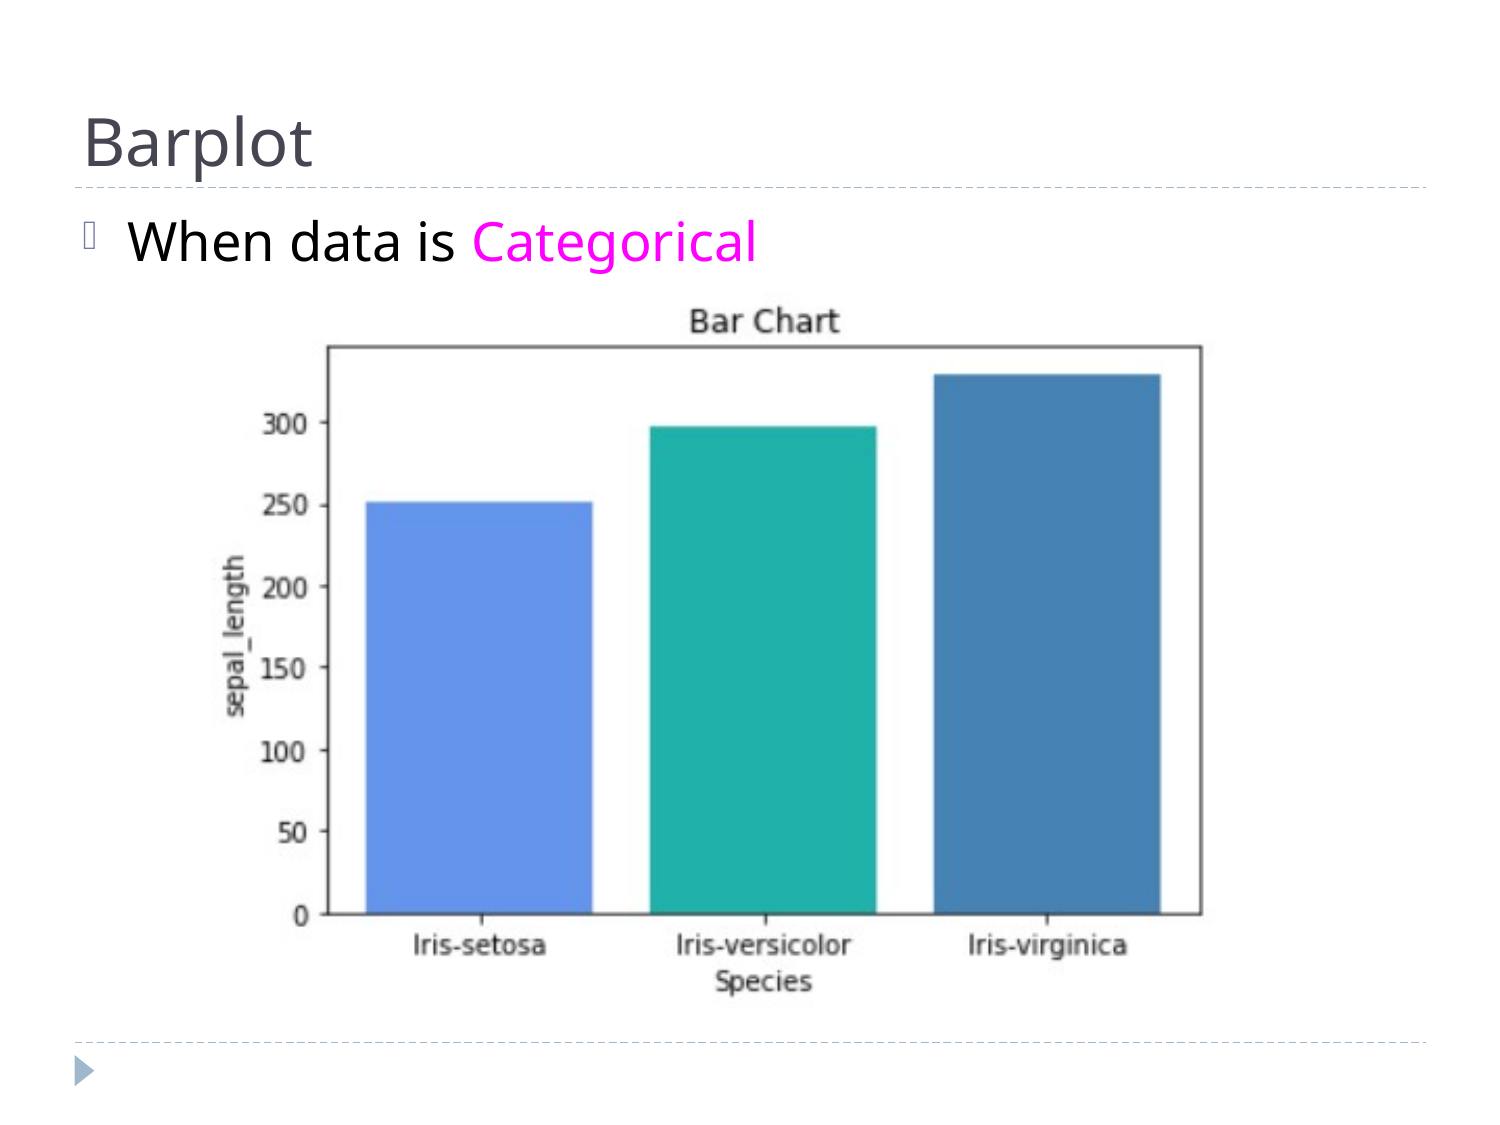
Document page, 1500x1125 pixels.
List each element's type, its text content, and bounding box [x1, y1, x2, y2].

list When data is Categorical [74, 199, 1426, 1011]
title Barplot [74, 24, 1426, 188]
picture [196, 291, 1304, 1026]
